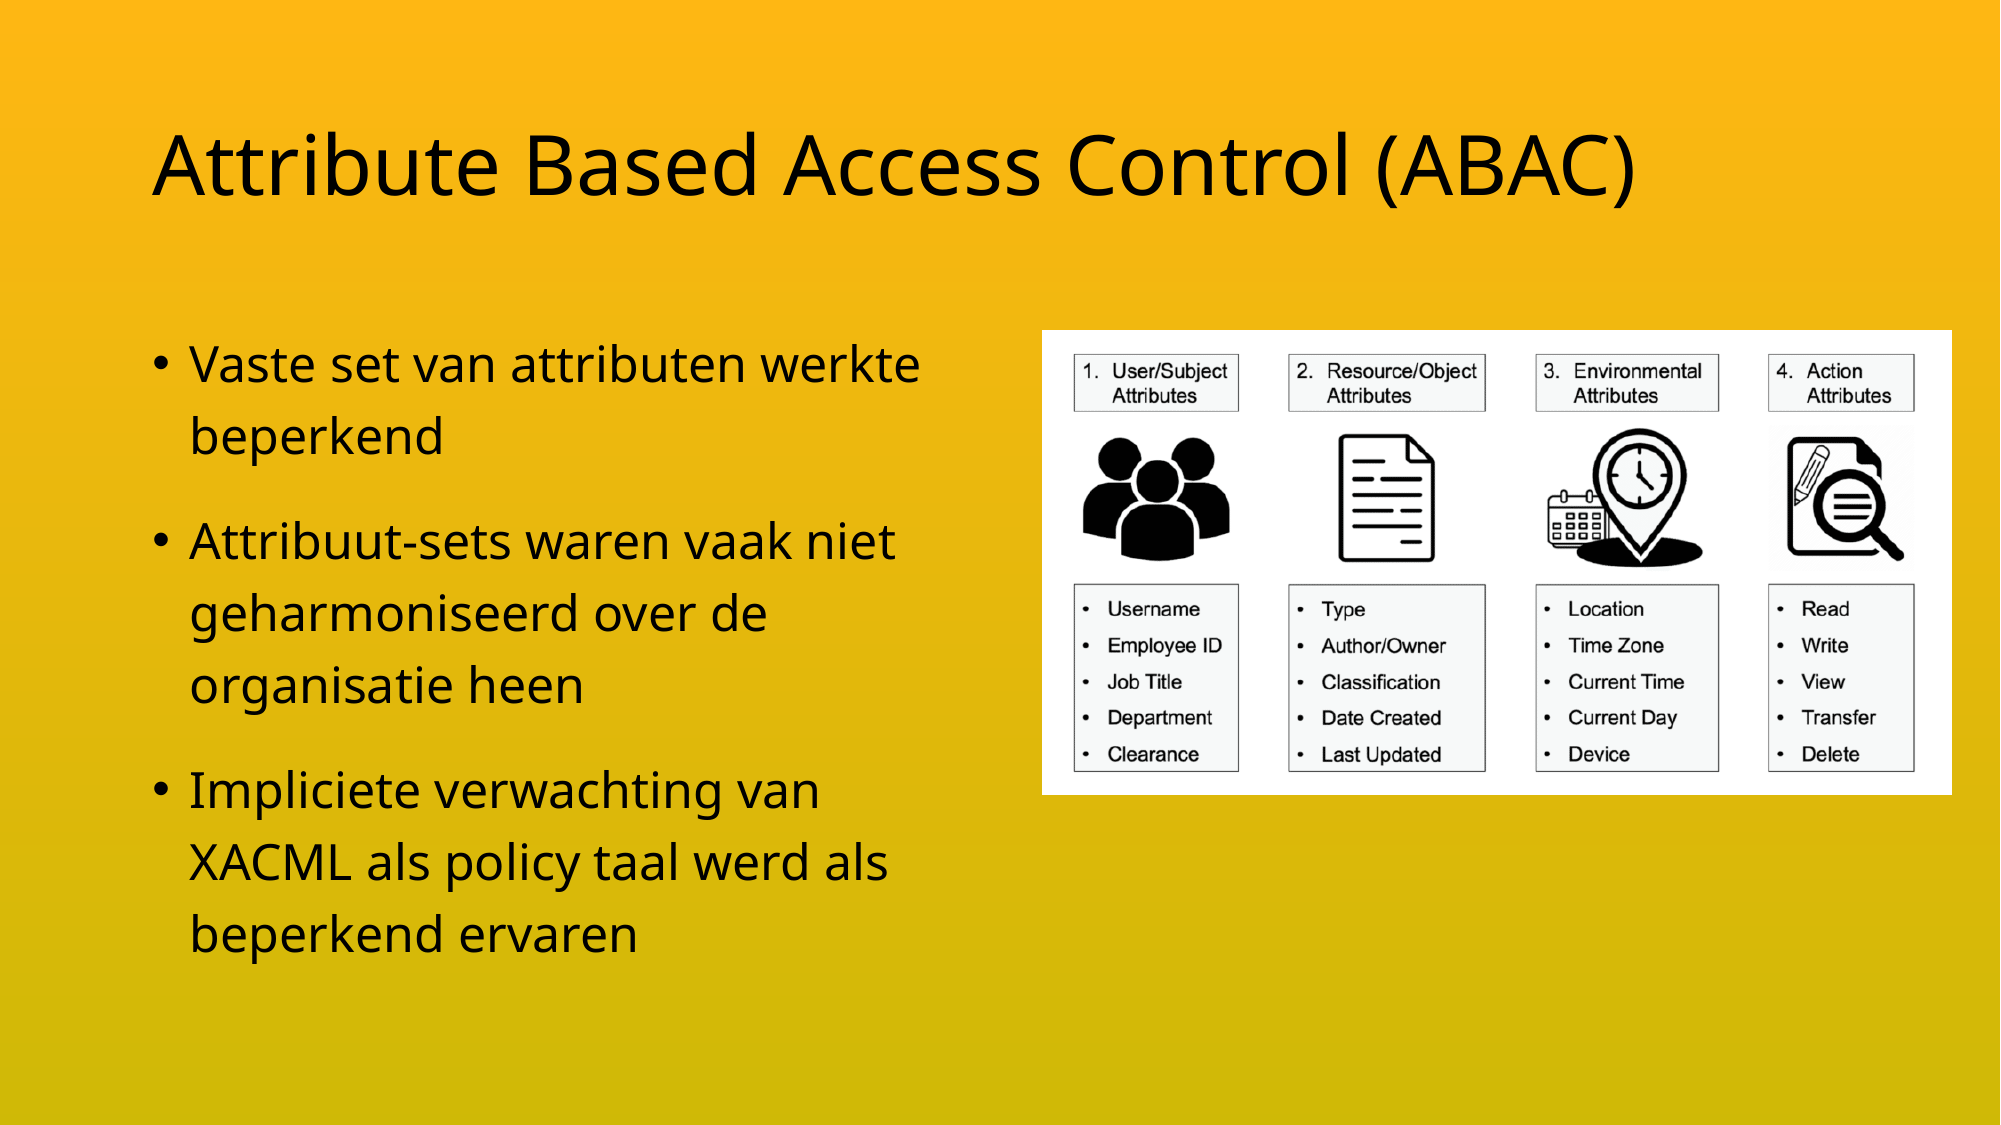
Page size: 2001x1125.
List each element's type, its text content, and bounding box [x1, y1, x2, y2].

list Vaste set van attributen werkte beperkend Attribuut-sets waren vaak niet geharmoniseerd over de organisatie heen Impliciete verwachting van XACML als policy taal werd als beperkend ervaren [137, 312, 1000, 1048]
title Attribute Based Access Control (ABAC) [137, 59, 1863, 278]
picture [1041, 330, 1953, 795]
